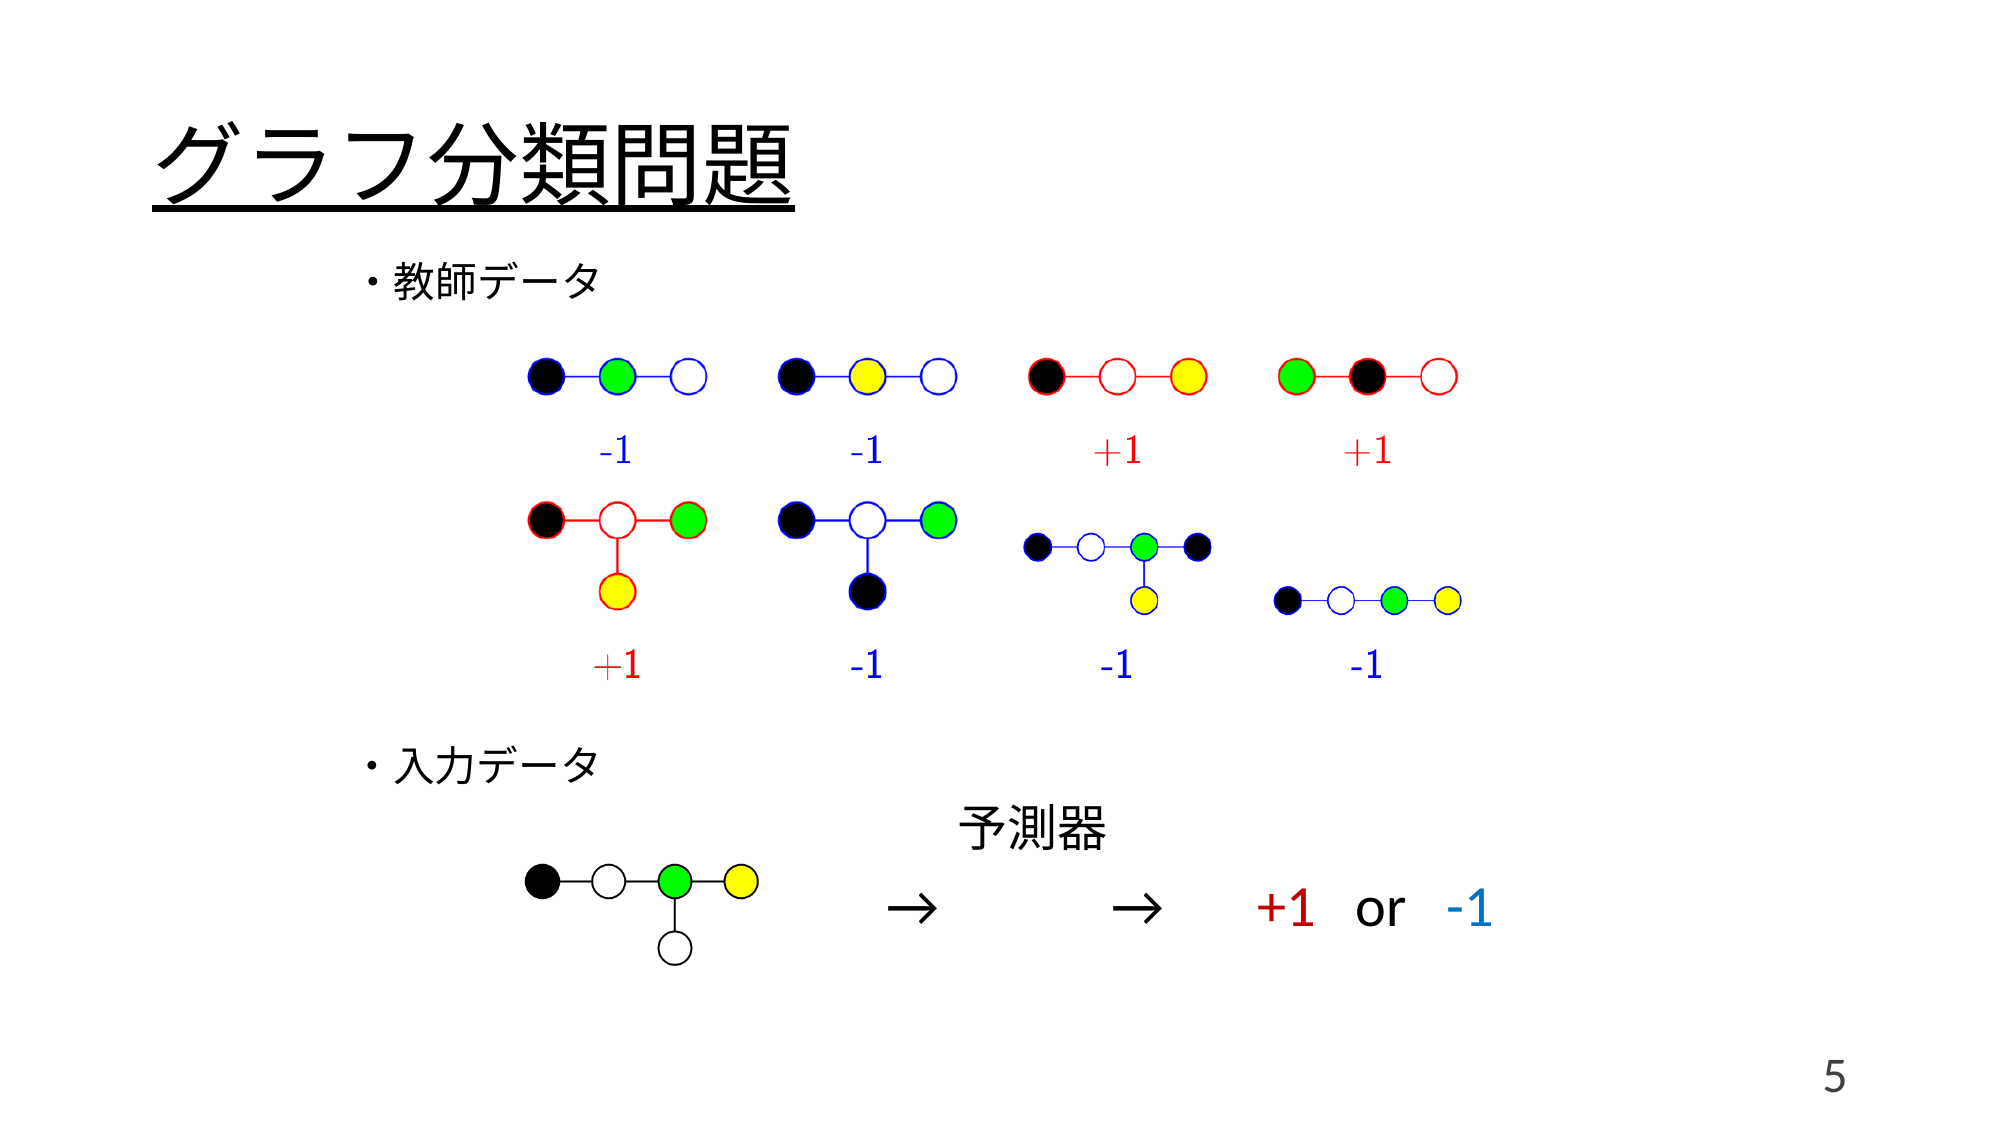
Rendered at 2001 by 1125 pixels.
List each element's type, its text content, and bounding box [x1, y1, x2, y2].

picture [509, 353, 1468, 694]
slide_number 5 [1412, 1042, 1863, 1103]
text_box ・入力データ [336, 732, 617, 798]
text_box ・教師データ [337, 247, 618, 313]
picture [509, 848, 774, 981]
text_box 予測器 [942, 789, 1123, 865]
title グラフ分類問題 [137, 59, 1863, 278]
